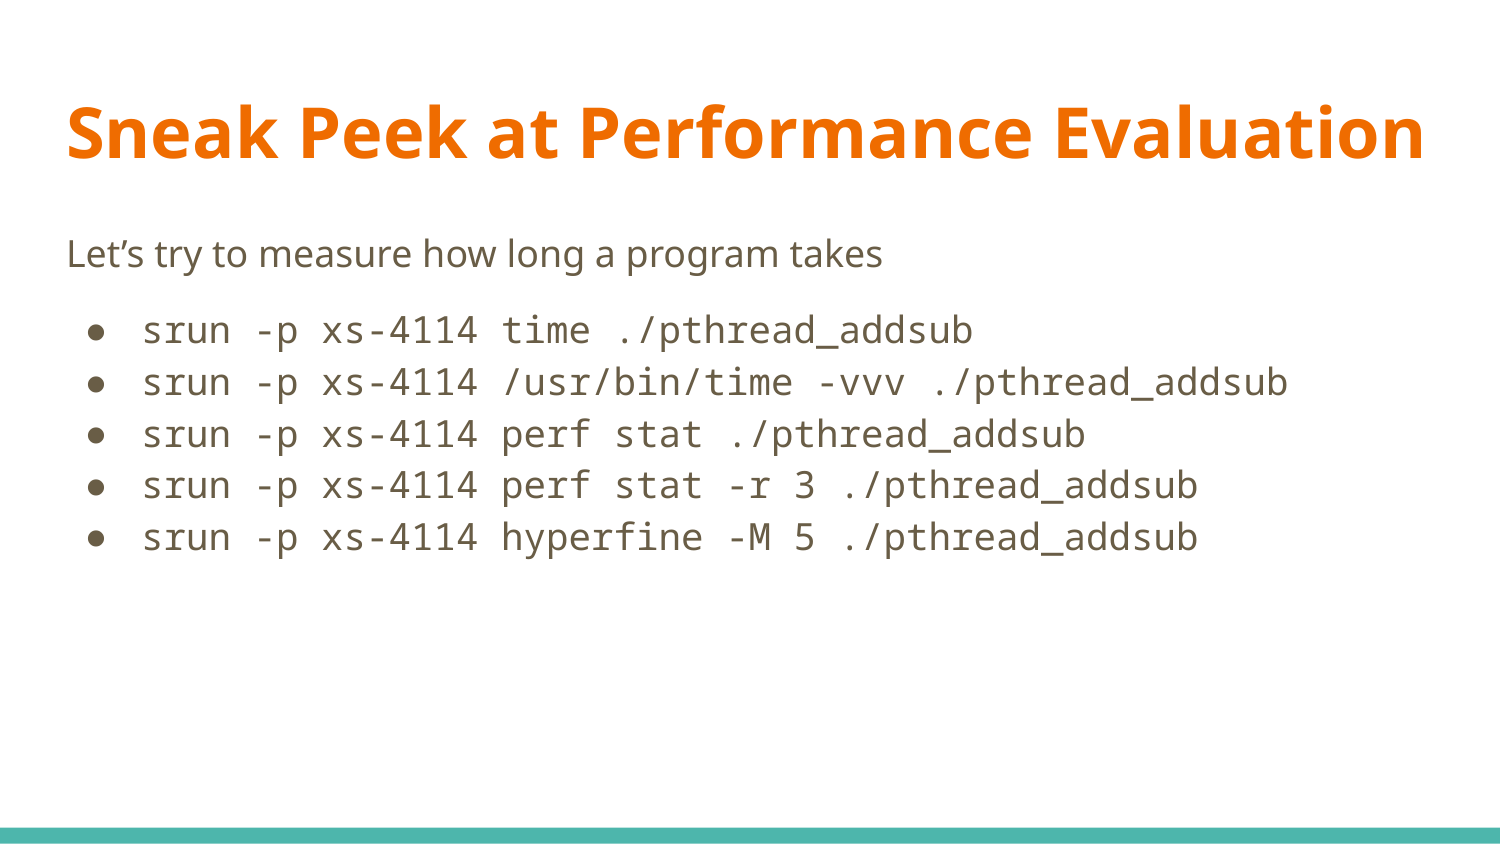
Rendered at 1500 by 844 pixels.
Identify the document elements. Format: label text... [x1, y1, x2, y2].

title Sneak Peek at Performance Evaluation [51, 72, 1449, 189]
list Let’s try to measure how long a program takes srun -p xs-4114 time ./pthread_addsub srun -p xs-4114 /usr/bin/time -vvv ./pthread_addsub srun -p xs-4114 perf stat ./pthread_addsub srun -p xs-4114 perf stat -r 3 ./pthread_addsub srun -p xs-4114 hyperfine -M 5 ./pthread_addsub [51, 207, 1449, 750]
